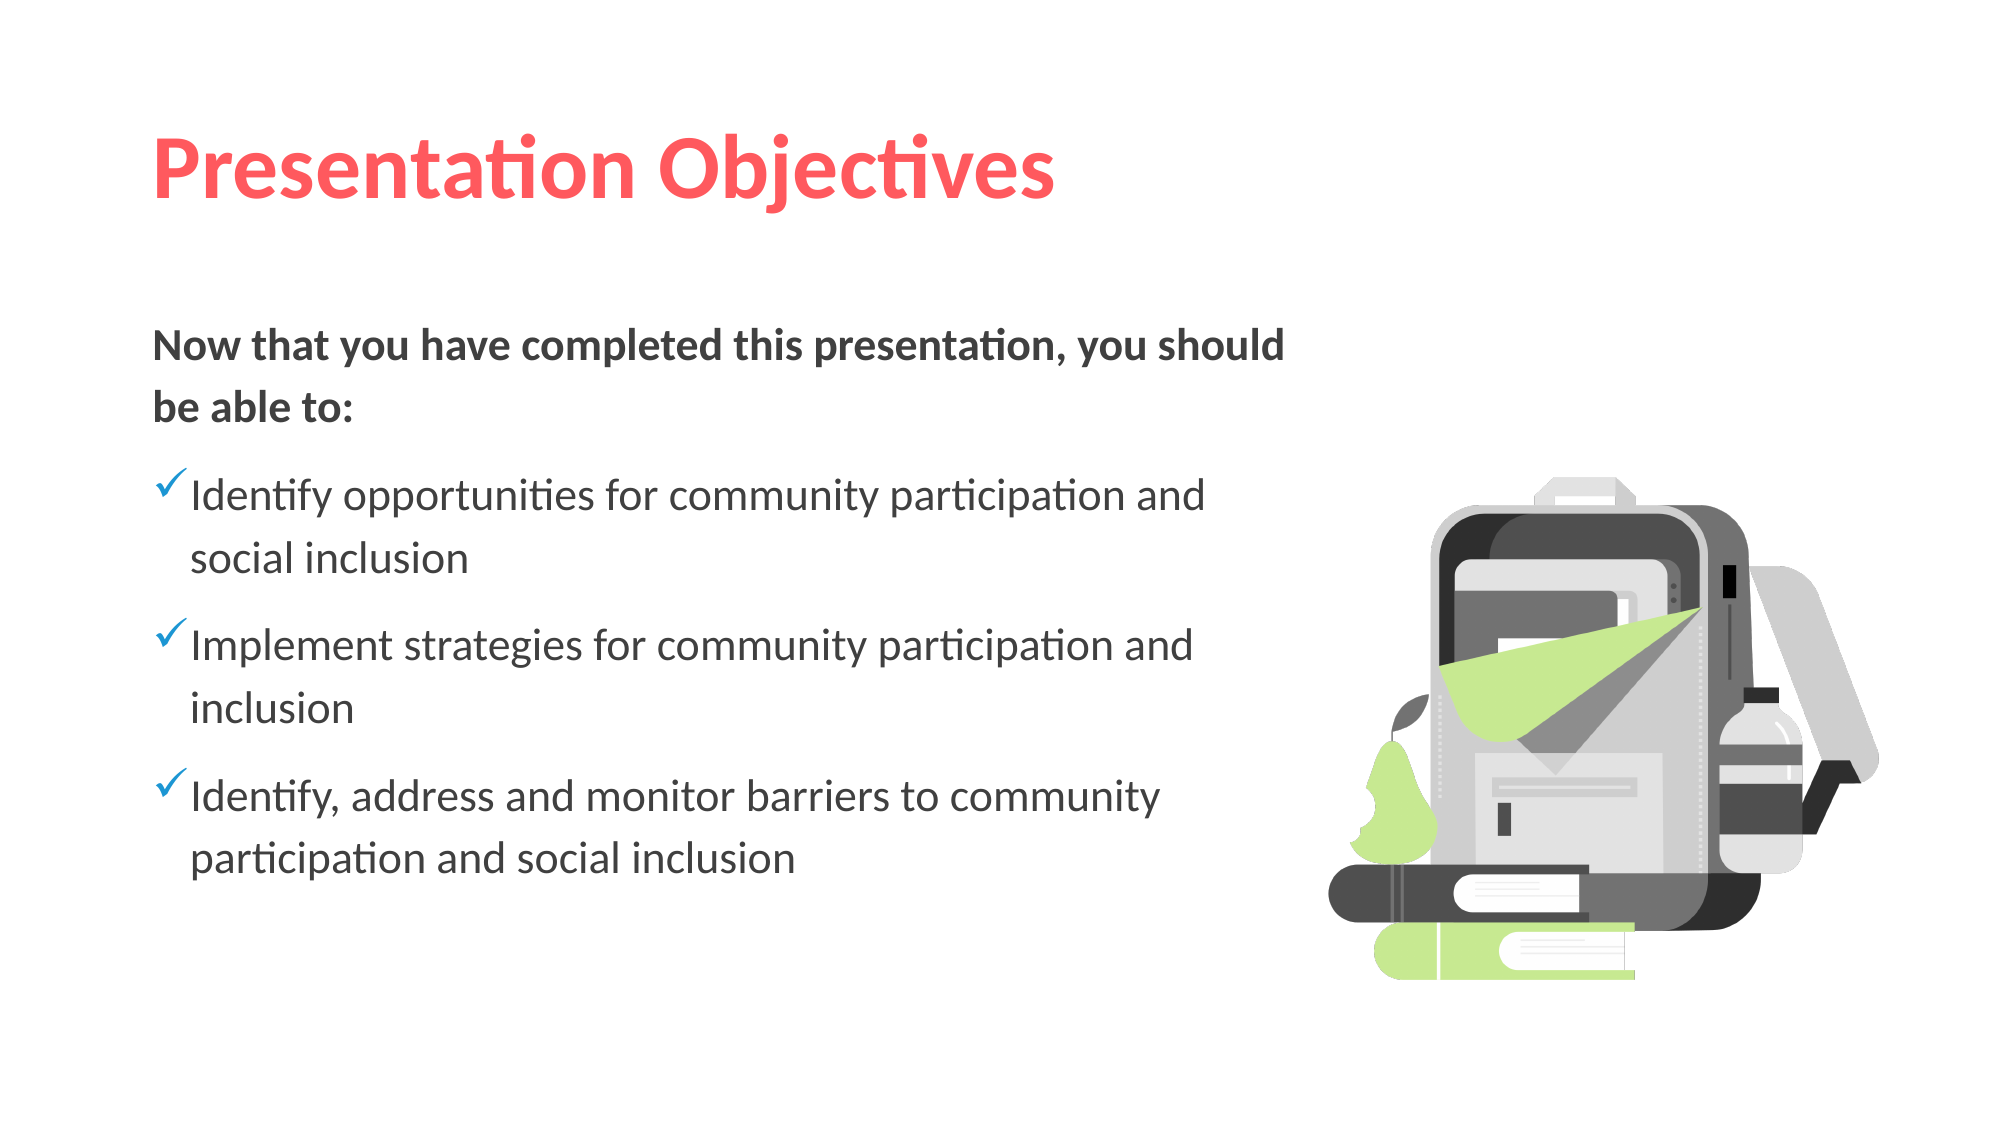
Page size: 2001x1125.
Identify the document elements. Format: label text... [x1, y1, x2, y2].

picture [1206, 331, 2000, 1125]
title Presentation Objectives [137, 59, 1793, 278]
list Now that you have completed this presentation, you should be able to: Identify opportunities for community participation and social inclusion Implement strategies for community participation and inclusion Identify, address and monitor barriers to community participation and social inclusion [137, 299, 1313, 1014]
